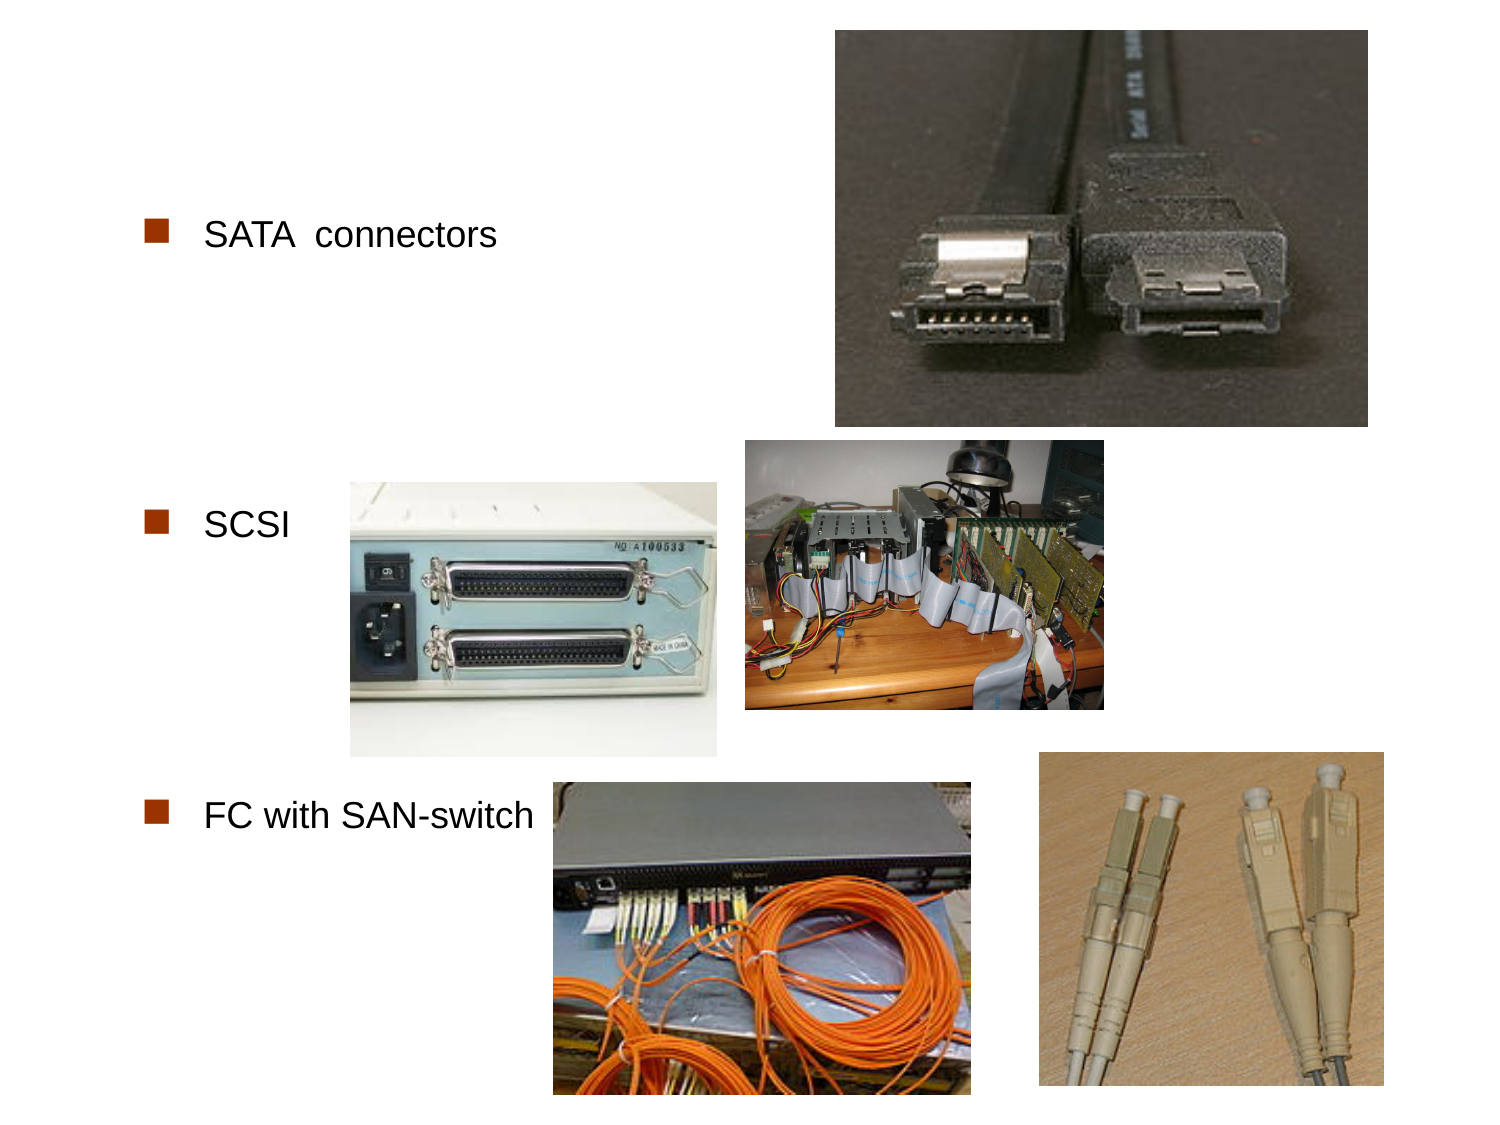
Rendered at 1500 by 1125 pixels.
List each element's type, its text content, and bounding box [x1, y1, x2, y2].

picture [1039, 752, 1384, 1086]
picture [834, 30, 1368, 427]
list SATA connectors SCSI FC with SAN-switch [132, 202, 1483, 946]
picture [553, 782, 971, 1096]
picture [349, 481, 718, 758]
picture [745, 440, 1105, 710]
